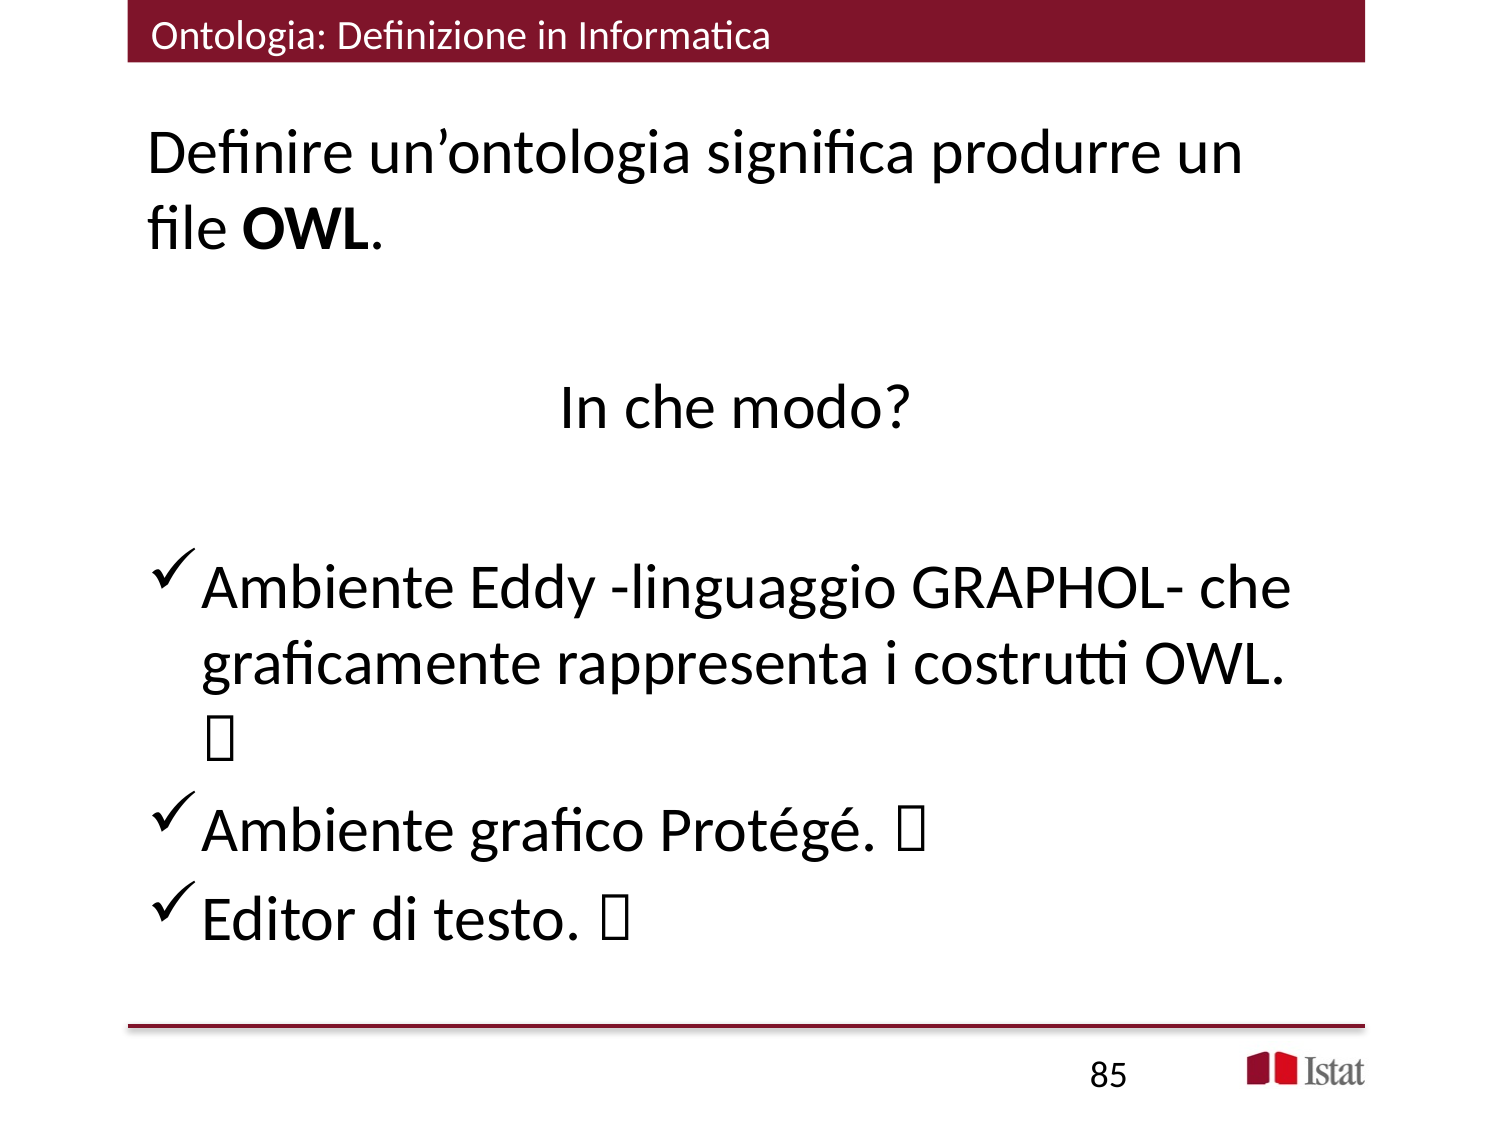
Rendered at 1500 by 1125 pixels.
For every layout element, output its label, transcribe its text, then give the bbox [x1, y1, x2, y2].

text_box Ontologia: Definizione in Informatica [136, 0, 787, 65]
text_box Definire un’ontologia significa produrre un file OWL. In che modo? Ambiente Eddy -linguaggio GRAPHOL- che graficamente rappresenta i costrutti OWL.  Ambiente grafico Protégé.  Editor di testo.  [132, 101, 1341, 965]
slide_number 85 [1074, 1042, 1425, 1103]
